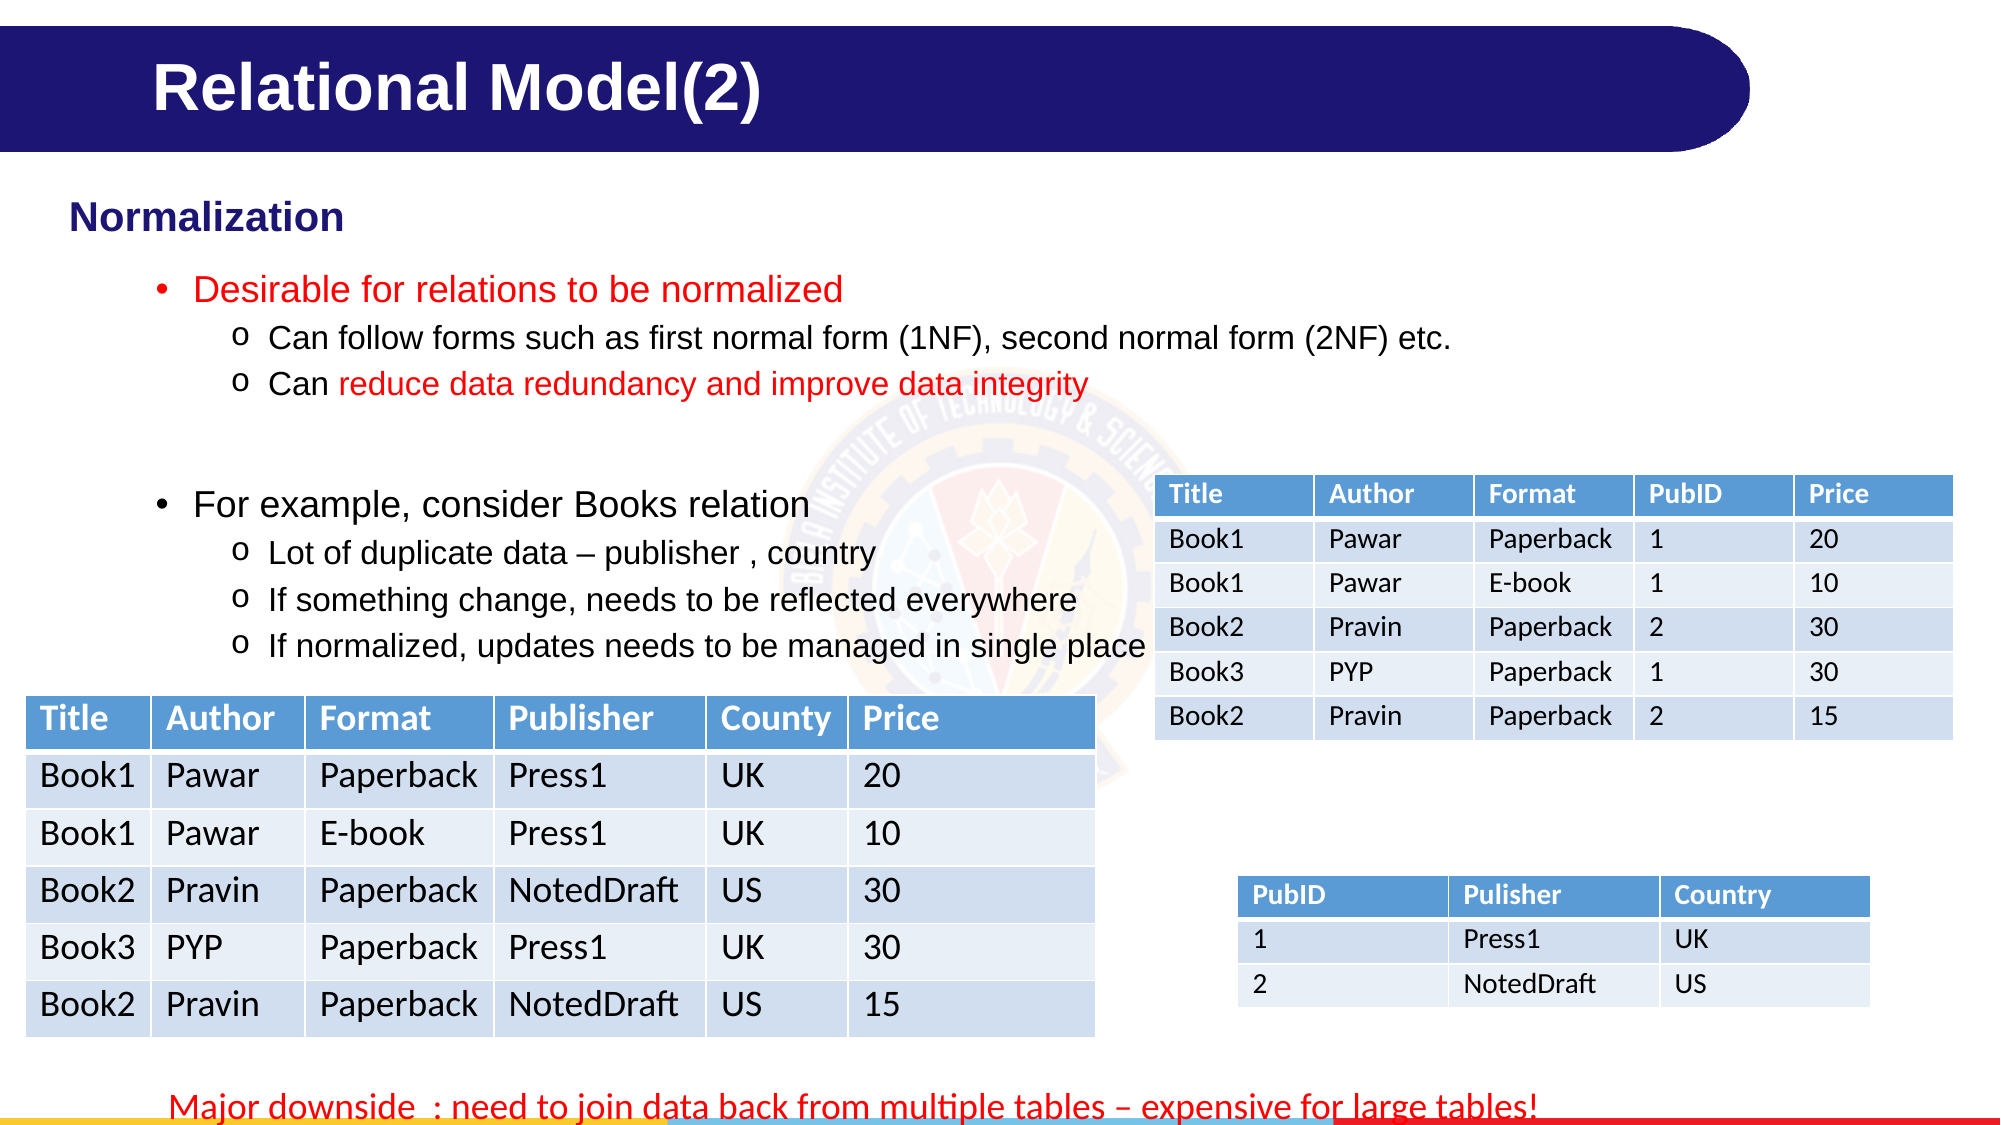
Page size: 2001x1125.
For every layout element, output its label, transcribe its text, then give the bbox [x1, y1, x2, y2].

table_cell Pawar [152, 810, 304, 865]
table_cell Pravin [1315, 697, 1473, 740]
table_cell 30 [849, 867, 1095, 923]
picture [0, 26, 137, 152]
table_cell Book3 [1155, 653, 1313, 695]
table_cell Book2 [26, 867, 150, 923]
table_cell PYP [1315, 653, 1473, 695]
table_header Title [1155, 475, 1313, 516]
table_cell 1 [1635, 522, 1793, 562]
table_cell Book2 [1155, 697, 1313, 740]
title Relational Model(2) [137, 26, 1667, 152]
table_cell Pawar [1315, 564, 1473, 607]
table_cell 15 [849, 981, 1095, 1037]
table_header PubID [1635, 475, 1793, 516]
table_cell Paperback [1475, 522, 1633, 562]
table_cell Book3 [26, 924, 150, 980]
table_cell US [707, 981, 847, 1037]
table_cell Book1 [26, 810, 150, 865]
table_cell 15 [1795, 697, 1953, 740]
table_cell 2 [1238, 965, 1448, 1007]
table_cell UK [707, 924, 847, 980]
table_cell UK [1661, 922, 1870, 963]
table_cell PYP [152, 924, 304, 980]
table_header PubID [1238, 876, 1448, 917]
table_cell Press1 [495, 755, 705, 808]
table_cell 30 [849, 924, 1095, 980]
table_cell Book1 [1155, 522, 1313, 562]
table_header Format [306, 696, 493, 749]
table_cell Book1 [1155, 564, 1313, 607]
table_cell Book2 [1155, 608, 1313, 651]
table_header Price [849, 696, 1095, 749]
table_header Format [1475, 475, 1633, 516]
table_header Author [152, 696, 304, 749]
table_cell 1 [1238, 922, 1448, 963]
table_cell 10 [1795, 564, 1953, 607]
table_cell Paperback [306, 755, 493, 808]
table_header Author [1315, 475, 1473, 516]
table_header Title [26, 696, 150, 749]
table_cell Paperback [306, 924, 493, 980]
table_cell NotedDraft [1449, 965, 1659, 1007]
table_cell Paperback [1475, 697, 1633, 740]
table_header Pulisher [1449, 876, 1659, 917]
table_cell Pravin [152, 867, 304, 923]
table_cell Paperback [306, 867, 493, 923]
table_cell E-book [306, 810, 493, 865]
table_cell Book1 [26, 755, 150, 808]
table_cell Paperback [306, 981, 493, 1037]
table_header Publisher [495, 696, 705, 749]
table_cell UK [707, 755, 847, 808]
table_cell Press1 [1449, 922, 1659, 963]
picture [0, 1118, 153, 1125]
picture [1667, 26, 1750, 152]
table_cell 2 [1635, 697, 1793, 740]
table_cell Press1 [495, 924, 705, 980]
table_header Price [1795, 475, 1953, 516]
table_cell 30 [1795, 653, 1953, 695]
table_cell Pawar [1315, 522, 1473, 562]
table_cell Paperback [1475, 608, 1633, 651]
table_cell UK [707, 810, 847, 865]
table_header County [707, 696, 847, 749]
table_cell E-book [1475, 564, 1633, 607]
table_cell 20 [1795, 522, 1953, 562]
text_box Major downside : need to join data back from multiple tables – expensive for large tables! [153, 1074, 1763, 1125]
list Normalization [54, 187, 1891, 253]
table_cell Pravin [152, 981, 304, 1037]
table_cell NotedDraft [495, 867, 705, 923]
table_cell 2 [1635, 608, 1793, 651]
table_cell Pawar [152, 755, 304, 808]
table_header Country [1661, 876, 1870, 917]
table_cell US [1661, 965, 1870, 1007]
picture [1763, 1118, 2000, 1125]
table_cell Paperback [1475, 653, 1633, 695]
table_cell 1 [1635, 653, 1793, 695]
table_cell US [707, 867, 847, 923]
table_cell 1 [1635, 564, 1793, 607]
table_cell Book2 [26, 981, 150, 1037]
table_cell Pravin [1315, 608, 1473, 651]
table_cell 10 [849, 810, 1095, 865]
table_cell 30 [1795, 608, 1953, 651]
table_cell Press1 [495, 810, 705, 865]
table_cell NotedDraft [495, 981, 705, 1037]
list Desirable for relations to be normalized Can follow forms such as first normal form (1NF), second normal form (2NF) etc. Can reduce data redundancy and improve data integrity For example, consider Books relation Lot of duplicate data – publisher , country If something change, needs to be reflected everywhere If normalized, updates needs to be managed in single place [140, 262, 1808, 1025]
table_cell 20 [849, 755, 1095, 808]
